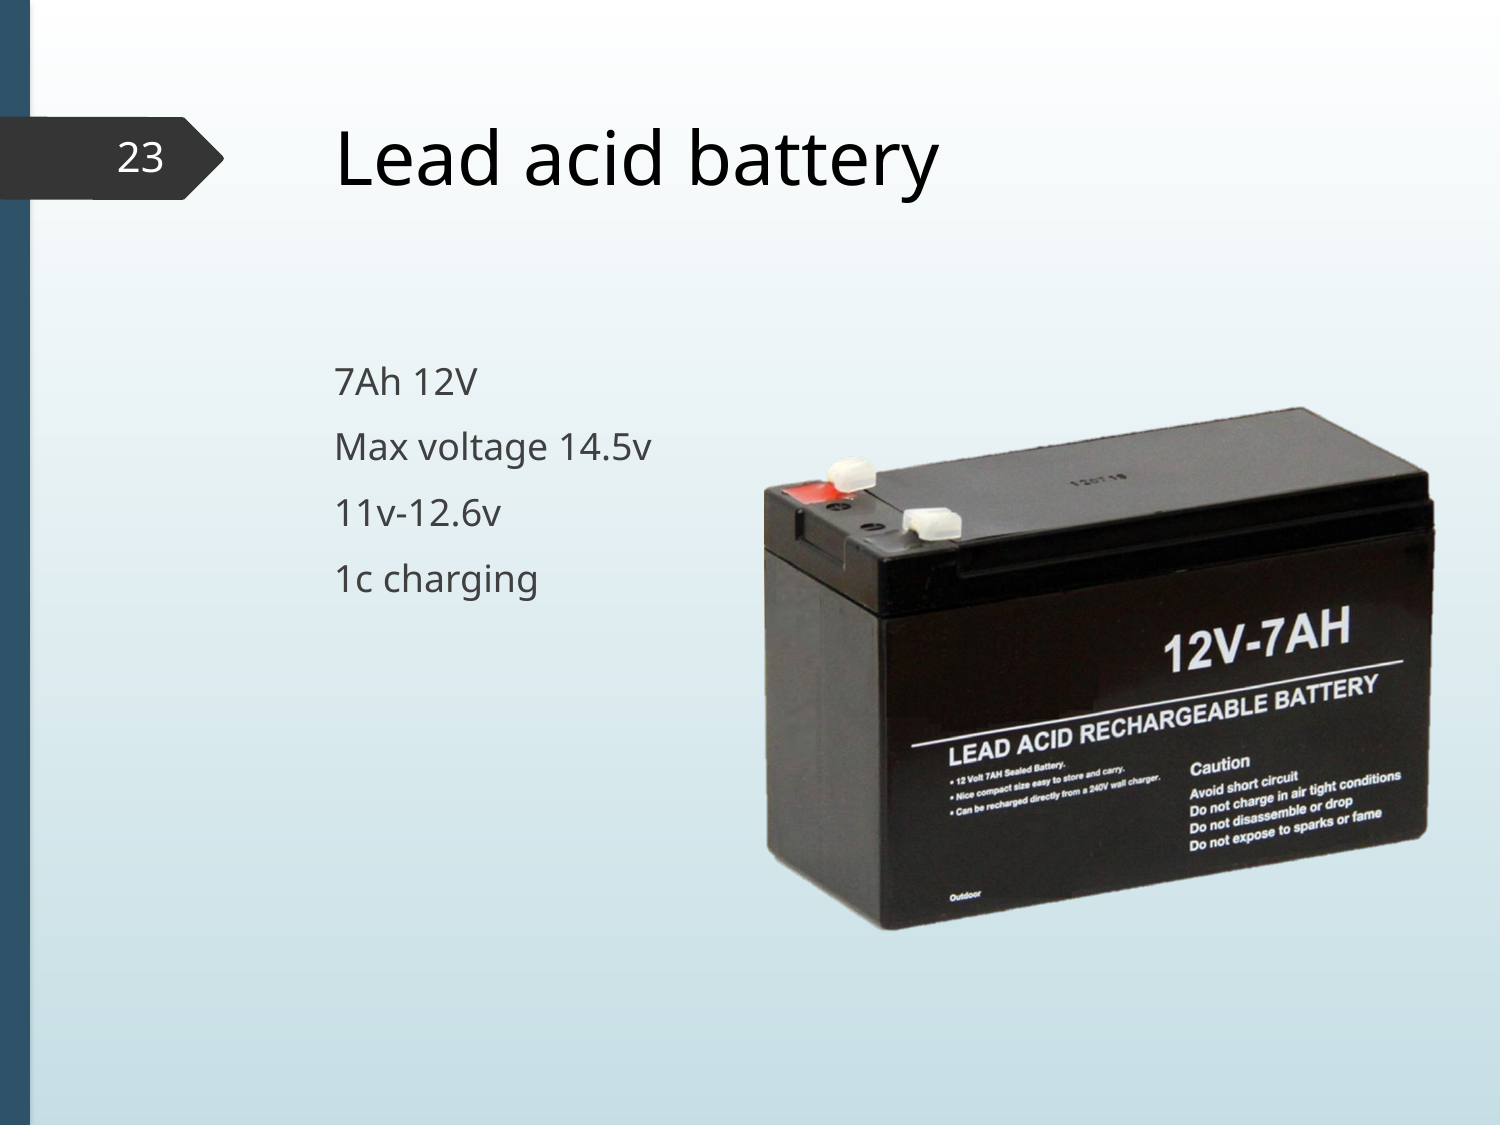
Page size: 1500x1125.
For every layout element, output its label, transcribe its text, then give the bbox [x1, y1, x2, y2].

title Lead acid battery [319, 102, 1400, 313]
picture [749, 317, 1441, 1009]
slide_number 23 [83, 129, 180, 190]
list 7Ah 12V Max voltage 14.5v 11v-12.6v 1c charging [318, 350, 744, 970]
